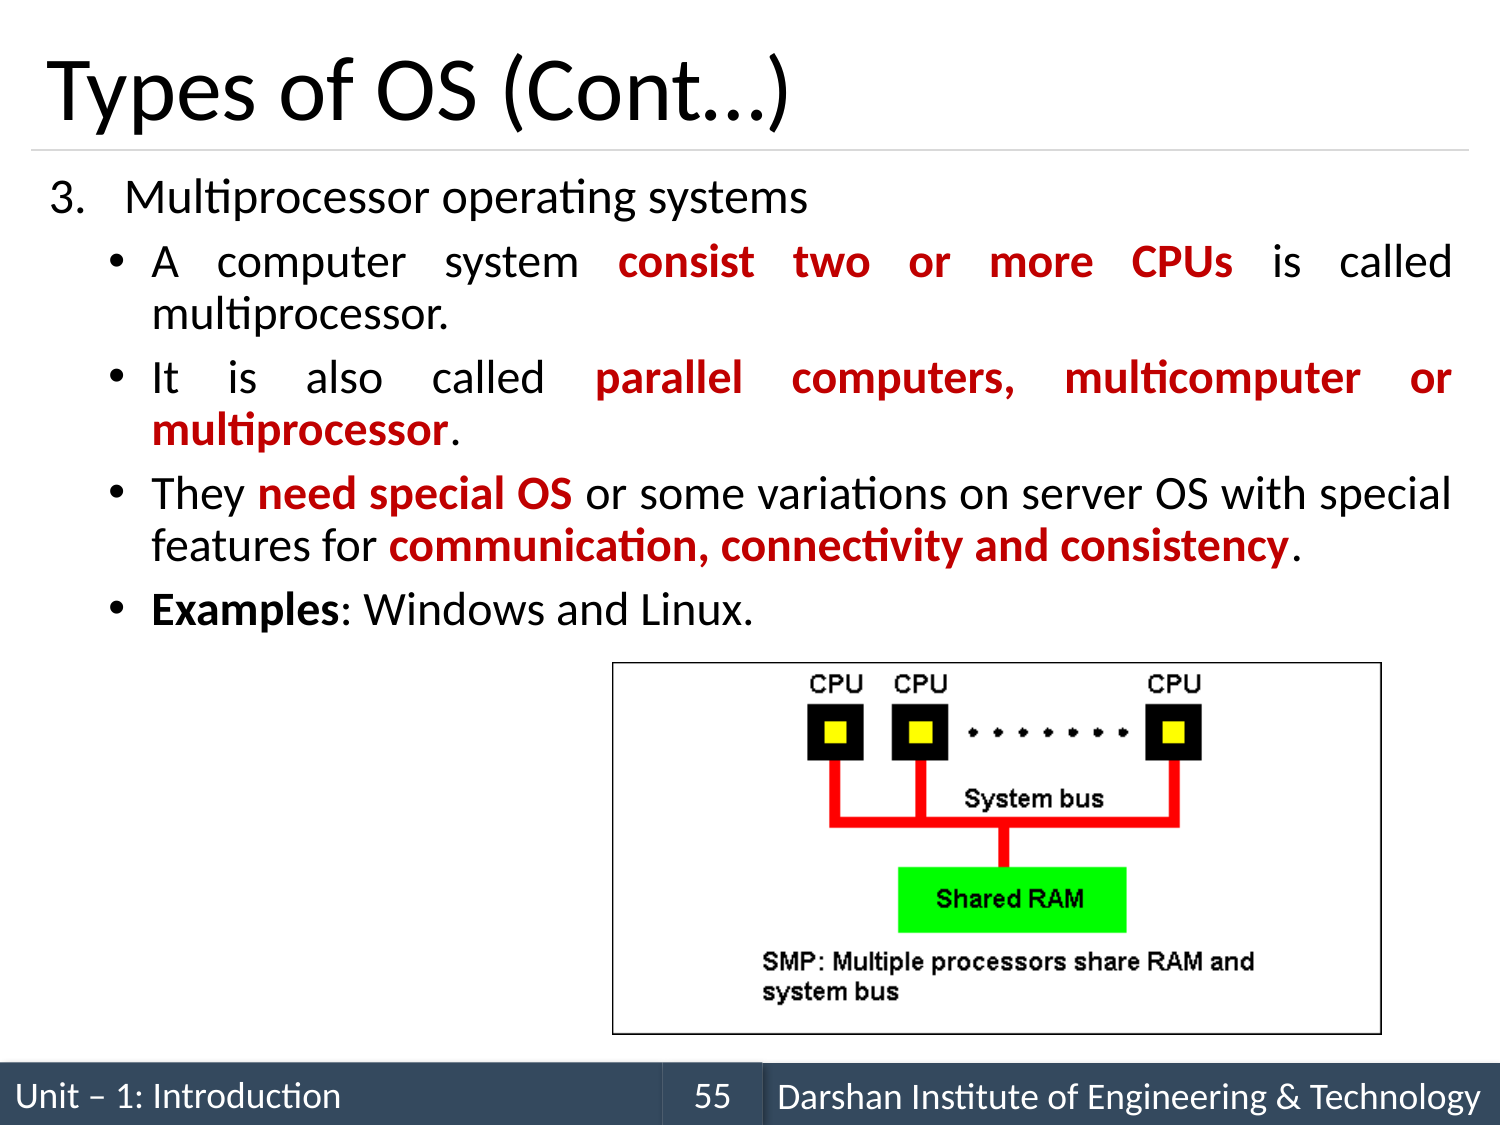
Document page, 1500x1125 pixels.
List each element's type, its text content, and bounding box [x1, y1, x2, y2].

picture [612, 662, 1382, 1035]
list Multiprocessor operating systems A computer system consist two or more CPUs is called multiprocessor. It is also called parallel computers, multicomputer or multiprocessor. They need special OS or some variations on server OS with special features for communication, connectivity and consistency. Examples: Windows and Linux. [31, 162, 1469, 1038]
title Types of OS (Cont…) [31, 17, 1469, 150]
